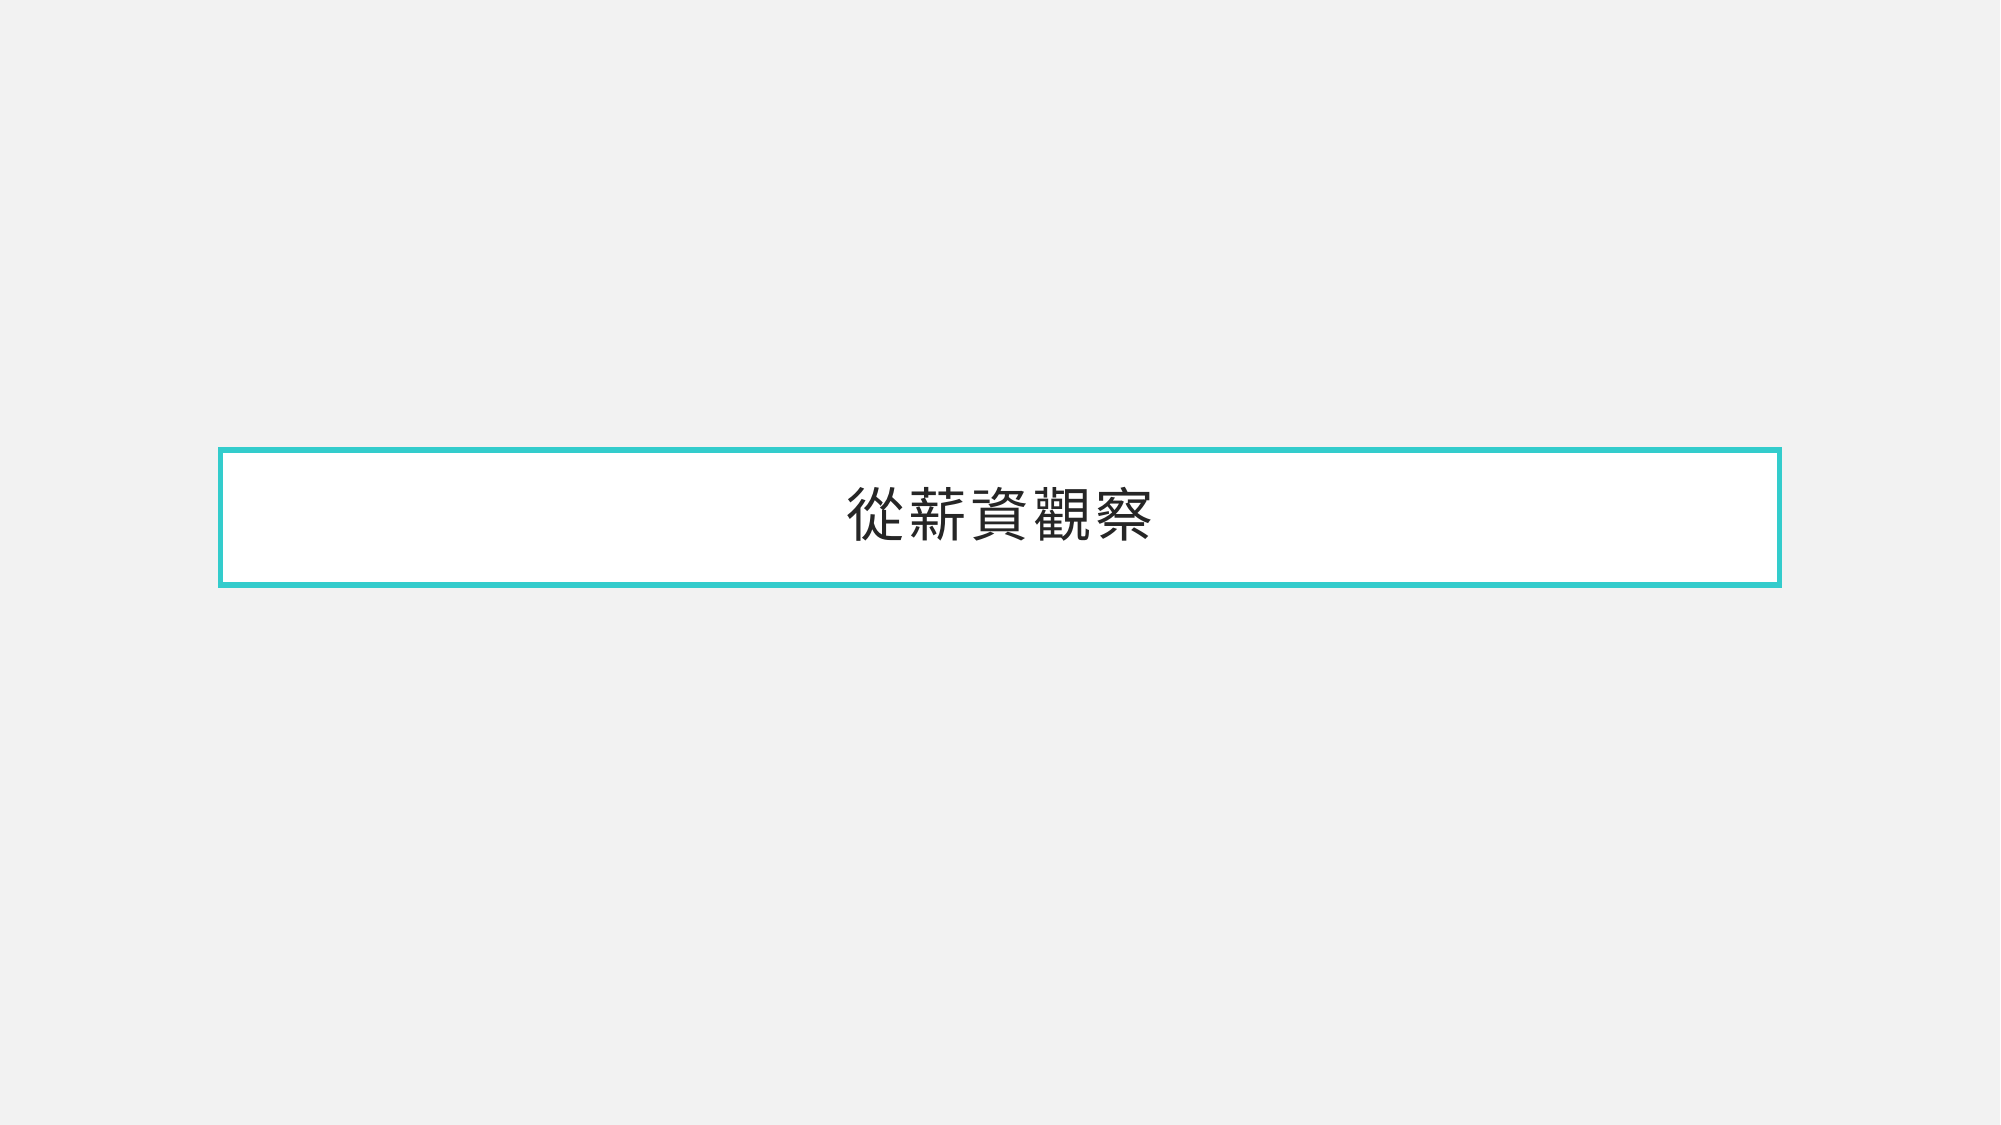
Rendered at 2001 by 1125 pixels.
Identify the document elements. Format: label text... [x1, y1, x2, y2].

title 從薪資觀察 [218, 447, 1782, 588]
